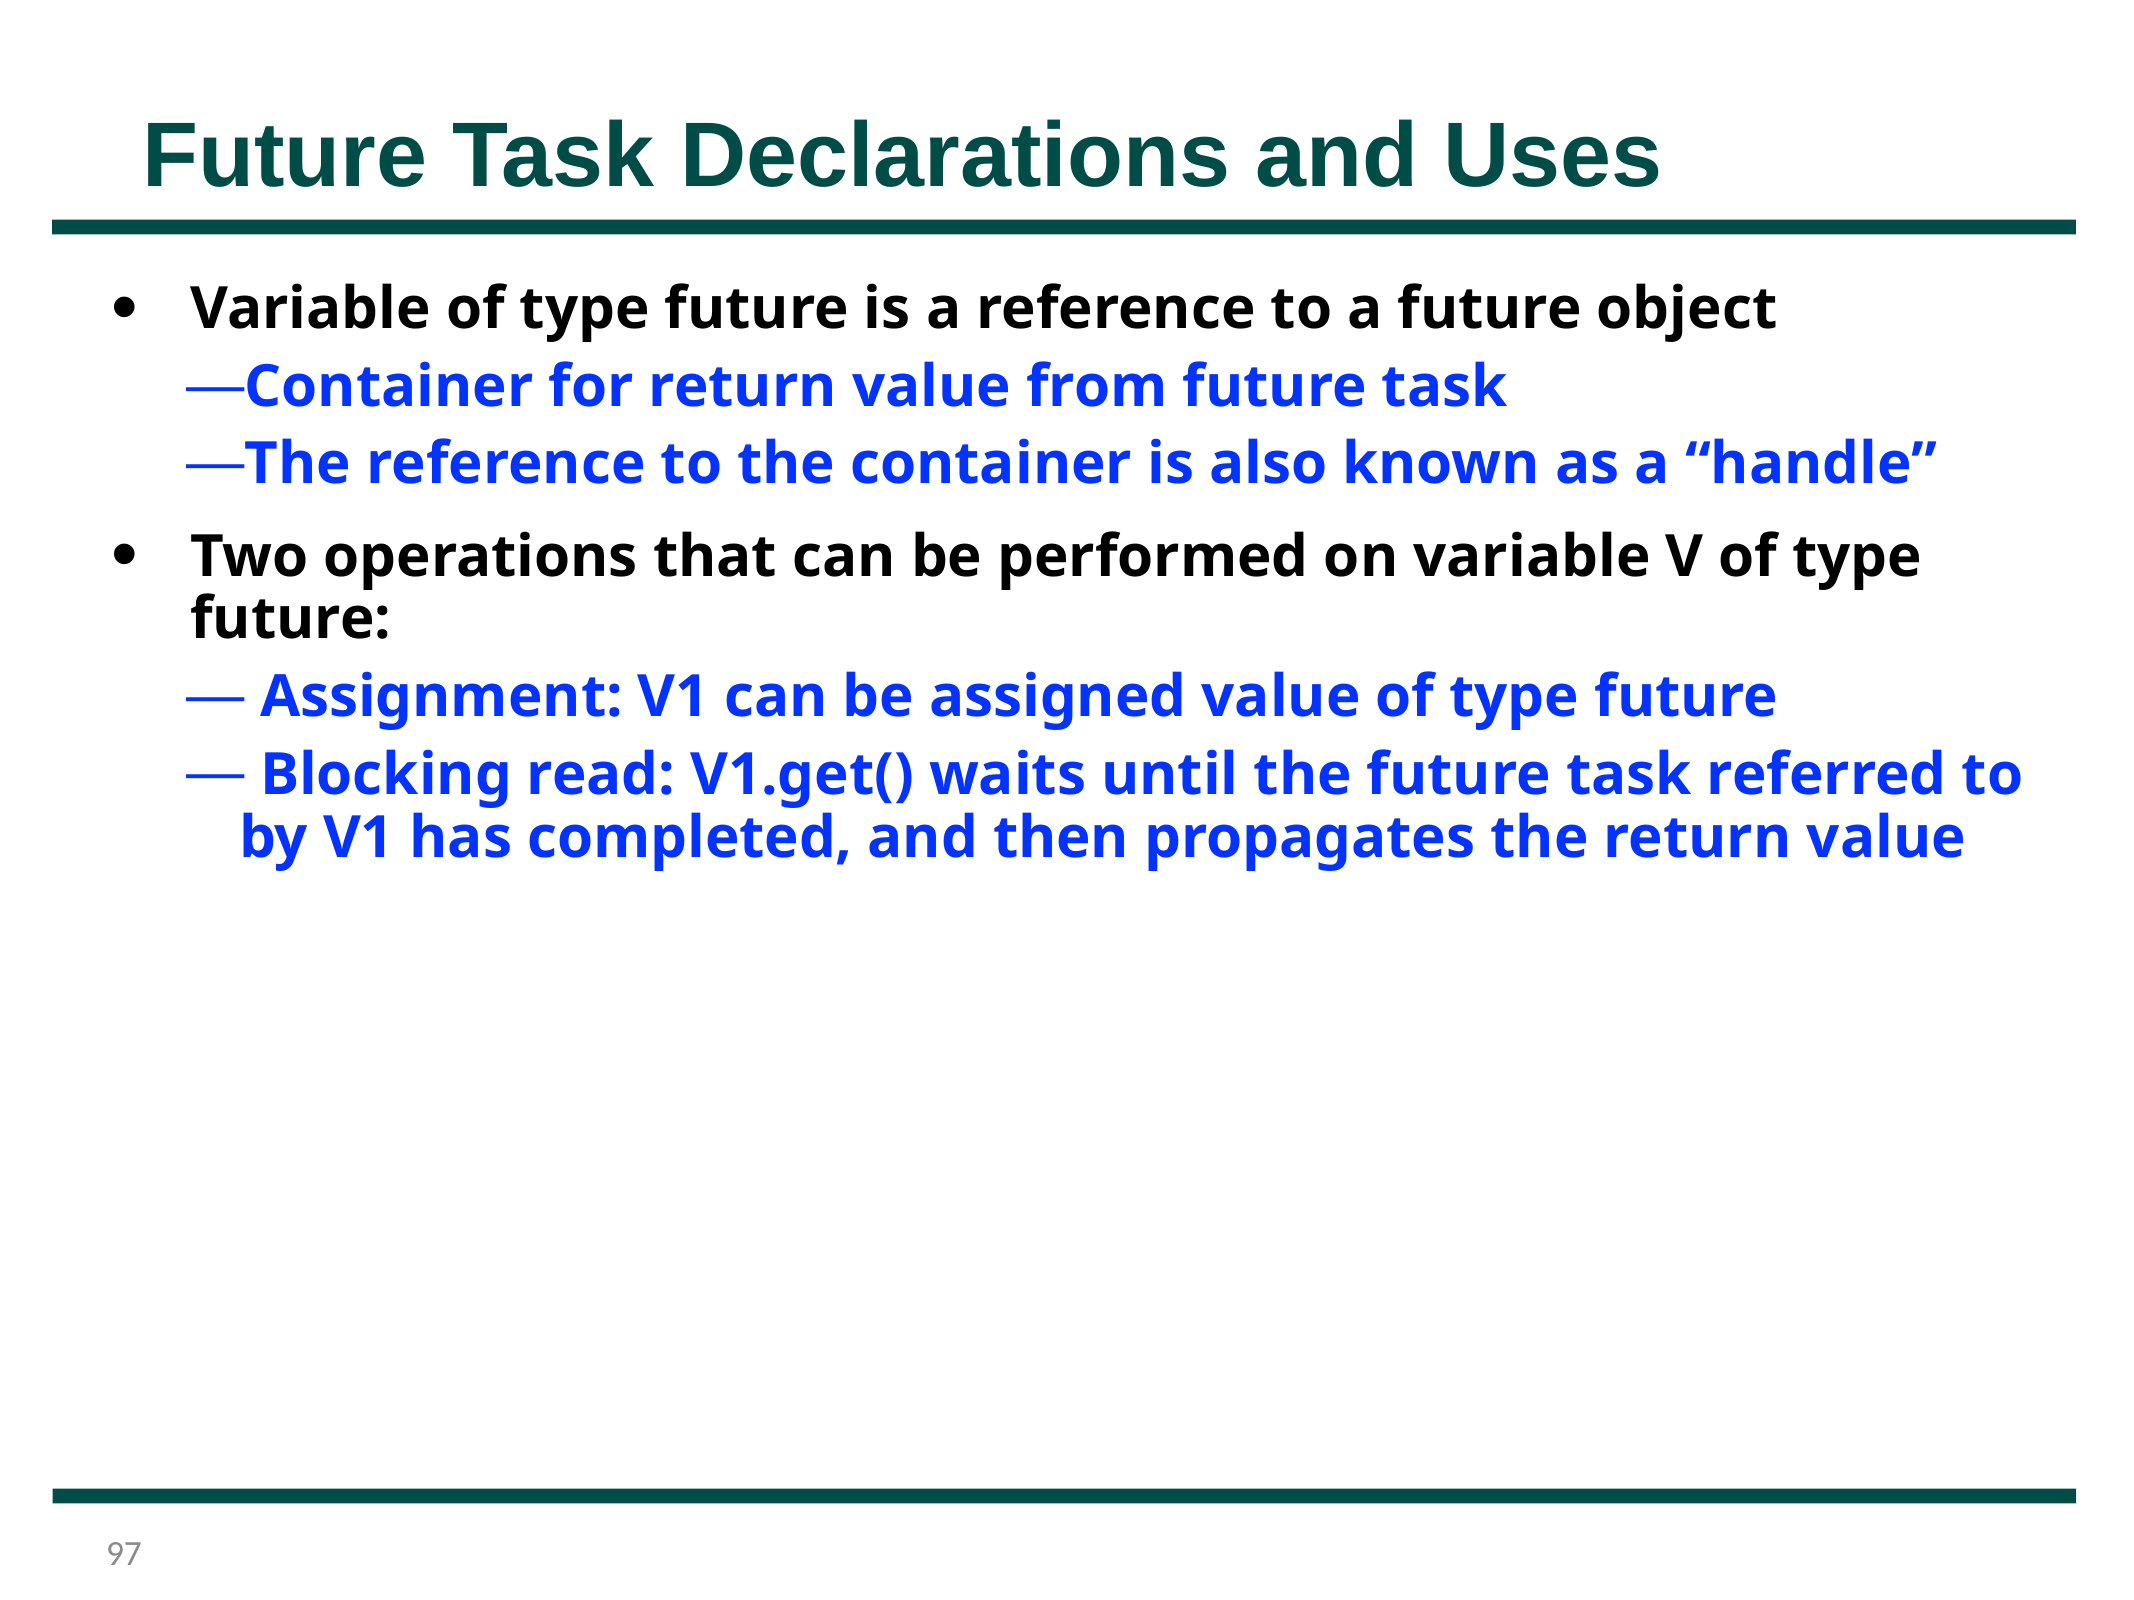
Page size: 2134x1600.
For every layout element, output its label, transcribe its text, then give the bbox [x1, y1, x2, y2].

list Variable of type future is a reference to a future object Container for return value from future task The reference to the container is also known as a “handle” Two operations that can be performed on variable V of type future: Assignment: V1 can be assigned value of type future Blocking read: V1.get() waits until the future task referred to by V1 has completed, and then propagates the return value [93, 266, 2096, 1457]
text_box [52, 1488, 2077, 1504]
title Future Task Declarations and Uses [124, 0, 2005, 217]
slide_number 97 [80, 1520, 157, 1583]
text_box [52, 219, 2076, 235]
